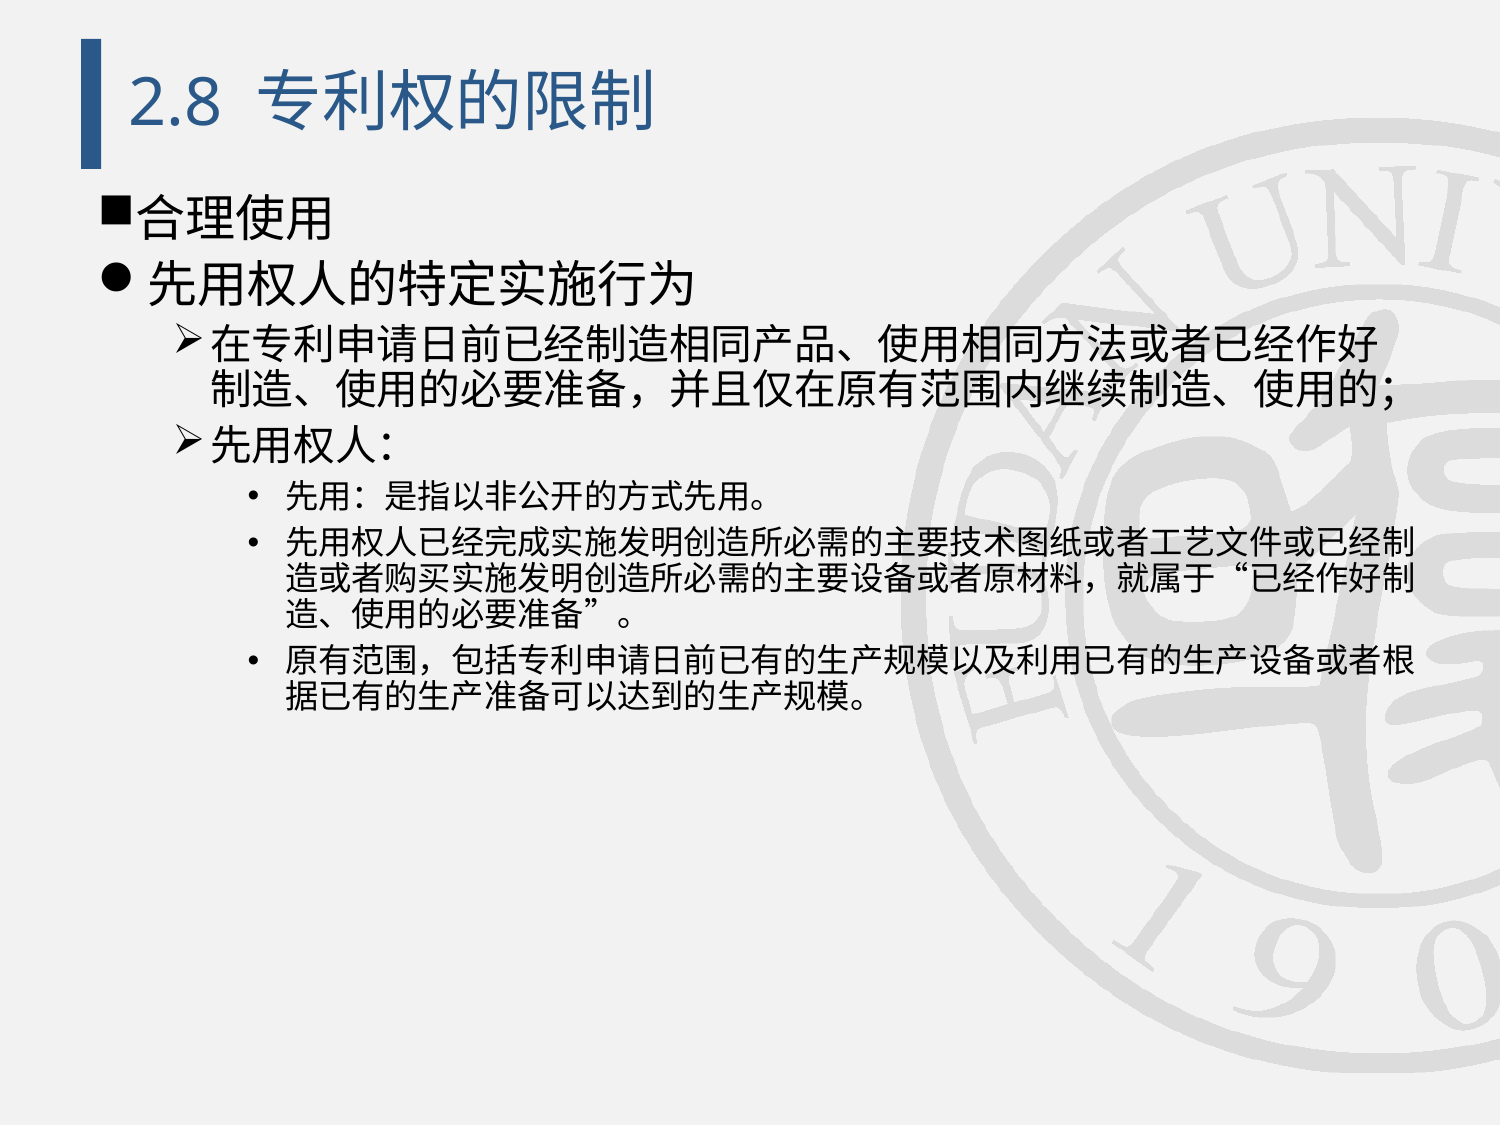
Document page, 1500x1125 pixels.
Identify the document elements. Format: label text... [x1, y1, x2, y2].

title 2.8 专利权的限制 [113, 49, 1387, 159]
list 合理使用 先用权人的特定实施行为 在专利申请日前已经制造相同产品、使用相同方法或者已经作好制造、使用的必要准备，并且仅在原有范围内继续制造、使用的； 先用权人： 先用：是指以非公开的方式先用。 先用权人已经完成实施发明创造所必需的主要技术图纸或者工艺文件或已经制造或者购买实施发明创造所必需的主要设备或者原材料，就属于“已经作好制造、使用的必要准备”。 原有范围，包括专利申请日前已有的生产规模以及利用已有的生产设备或者根据已有的生产准备可以达到的生产规模。 [82, 185, 1431, 1014]
